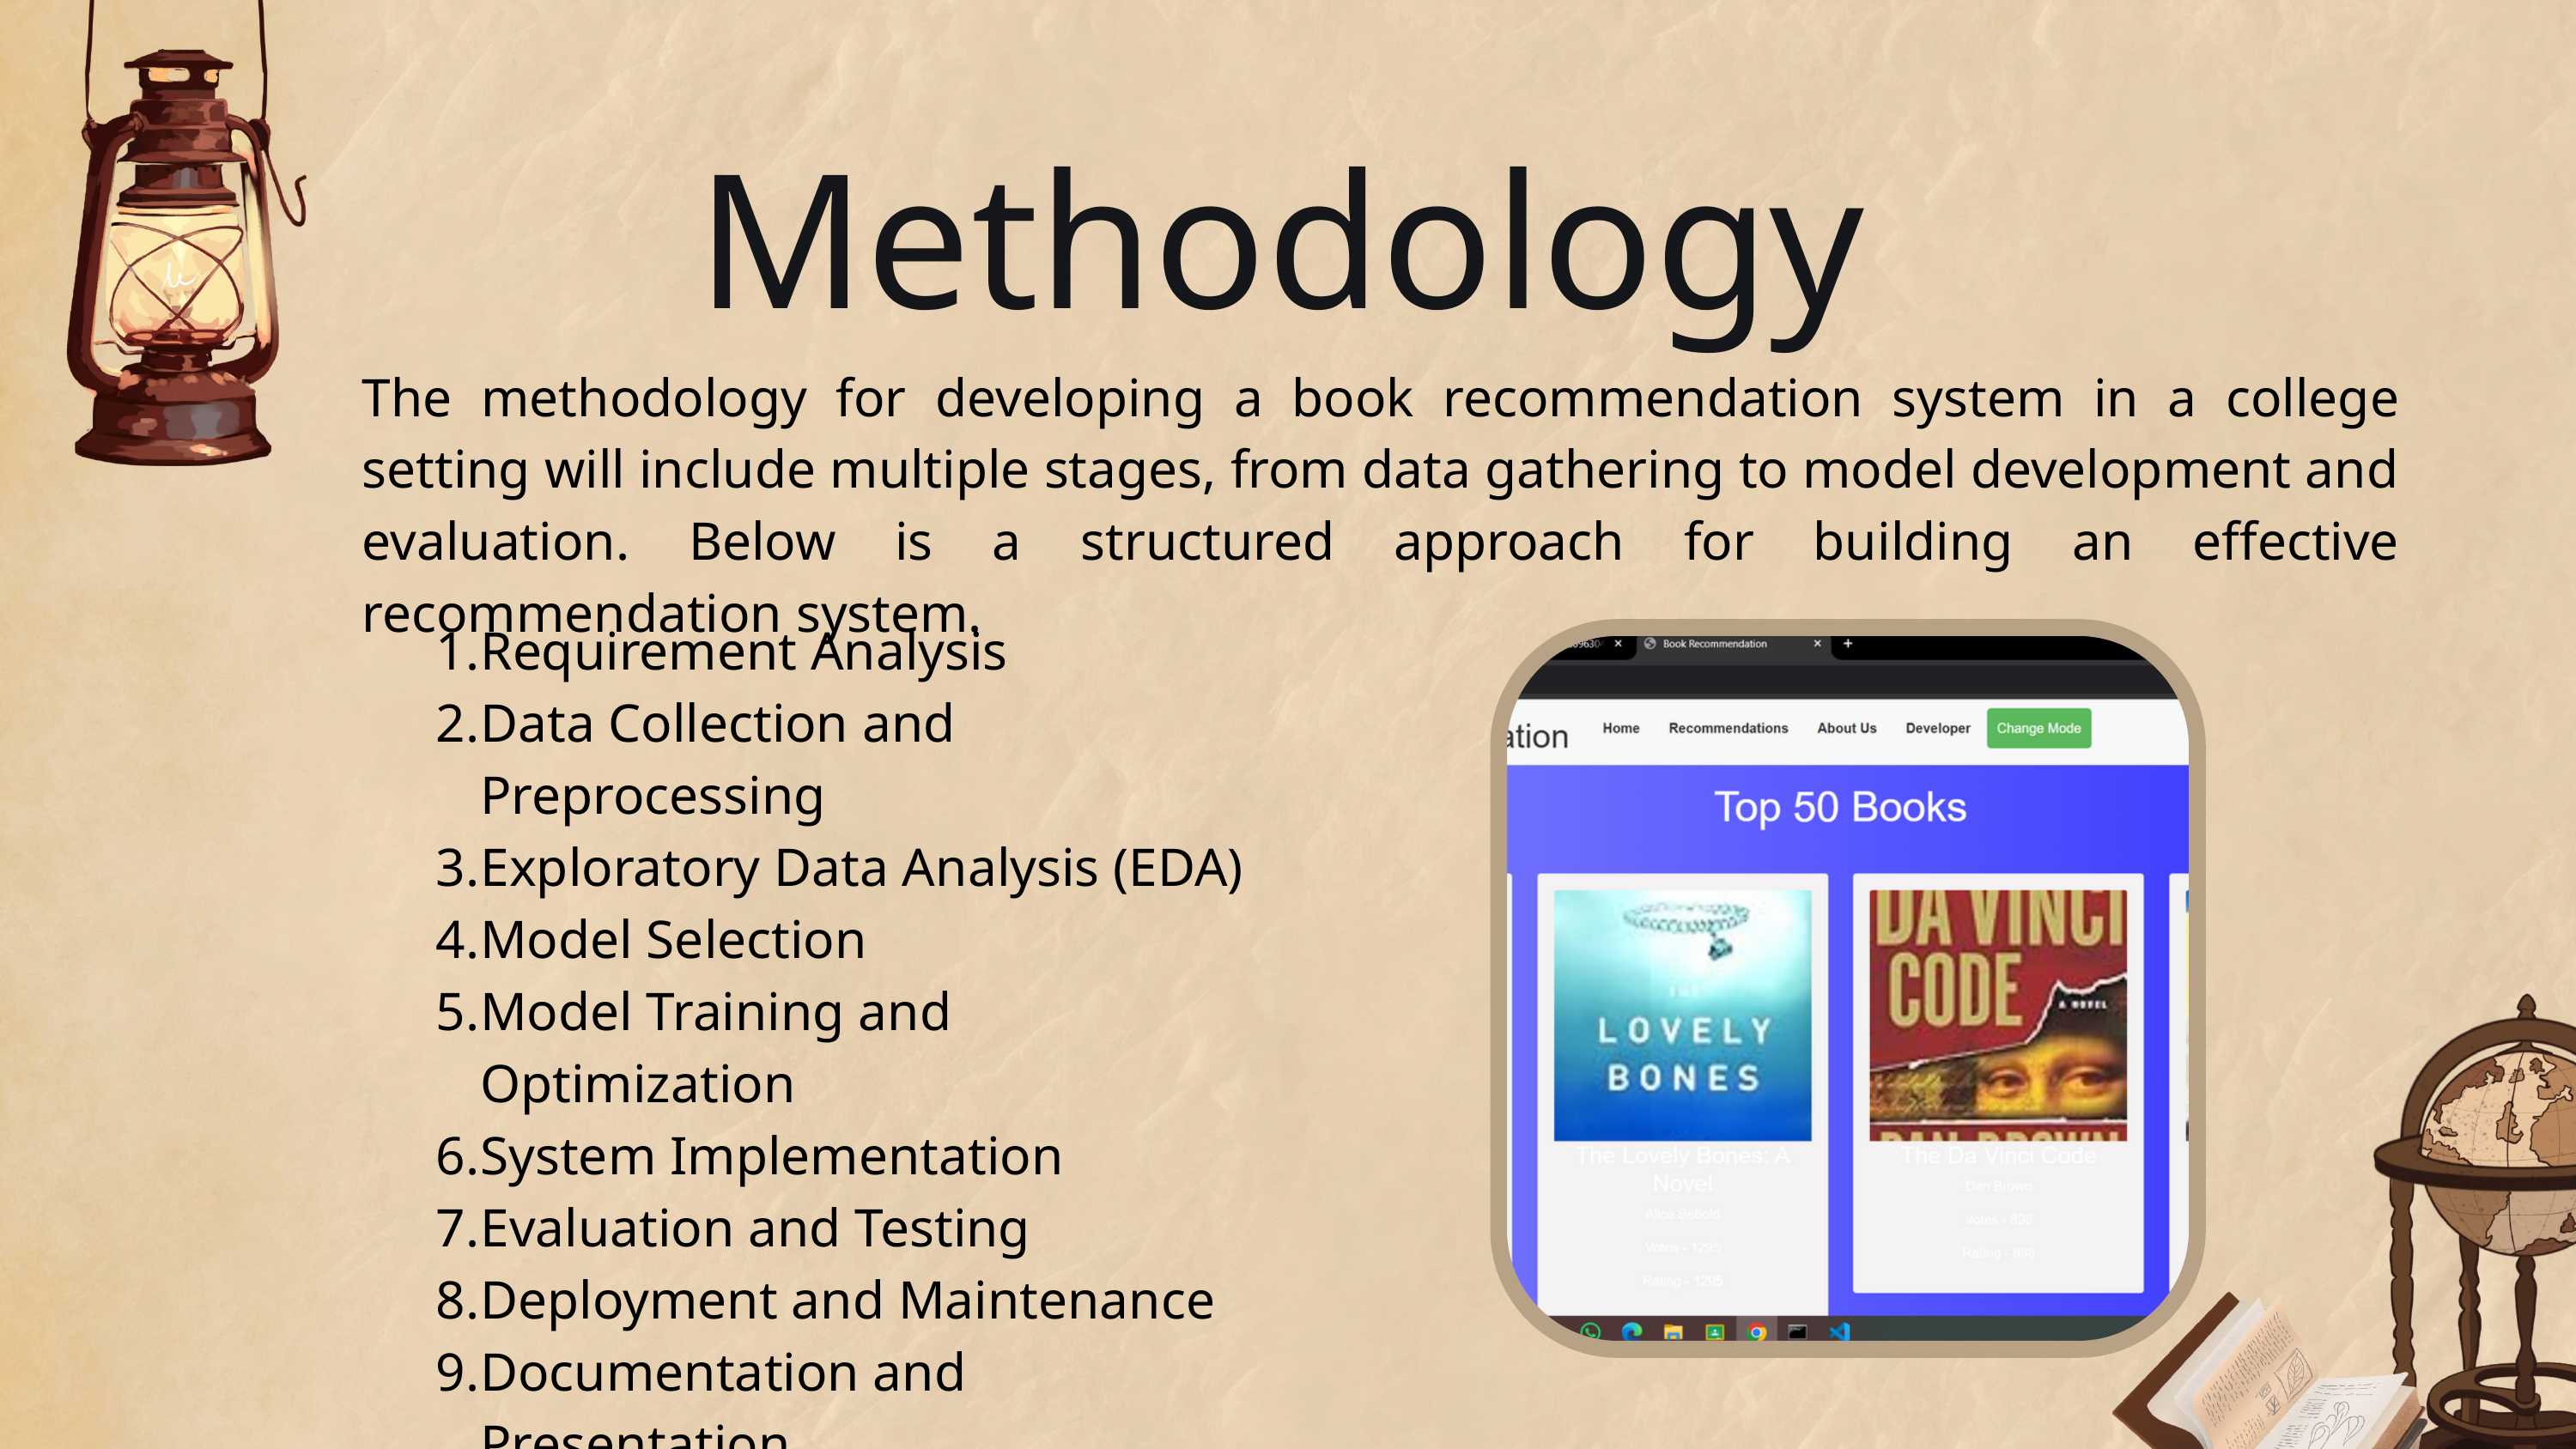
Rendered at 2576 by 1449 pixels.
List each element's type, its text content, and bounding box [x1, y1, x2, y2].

text_box [0, 0, 2576, 1449]
text_box Requirement Analysis Data Collection and Preprocessing Exploratory Data Analysis (EDA) Model Selection Model Training and Optimization System Implementation Evaluation and Testing Deployment and Maintenance Documentation and Presentation [392, 608, 1281, 1449]
text_box [2371, 993, 2576, 1449]
text_box [66, 0, 307, 466]
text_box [1490, 618, 2206, 1358]
text_box Methodology [361, 84, 2201, 346]
text_box [2111, 1291, 2428, 1449]
text_box The methodology for developing a book recommendation system in a college setting will include multiple stages, from data gathering to model development and evaluation. Below is a structured approach for building an effective recommendation system. [361, 354, 2402, 643]
